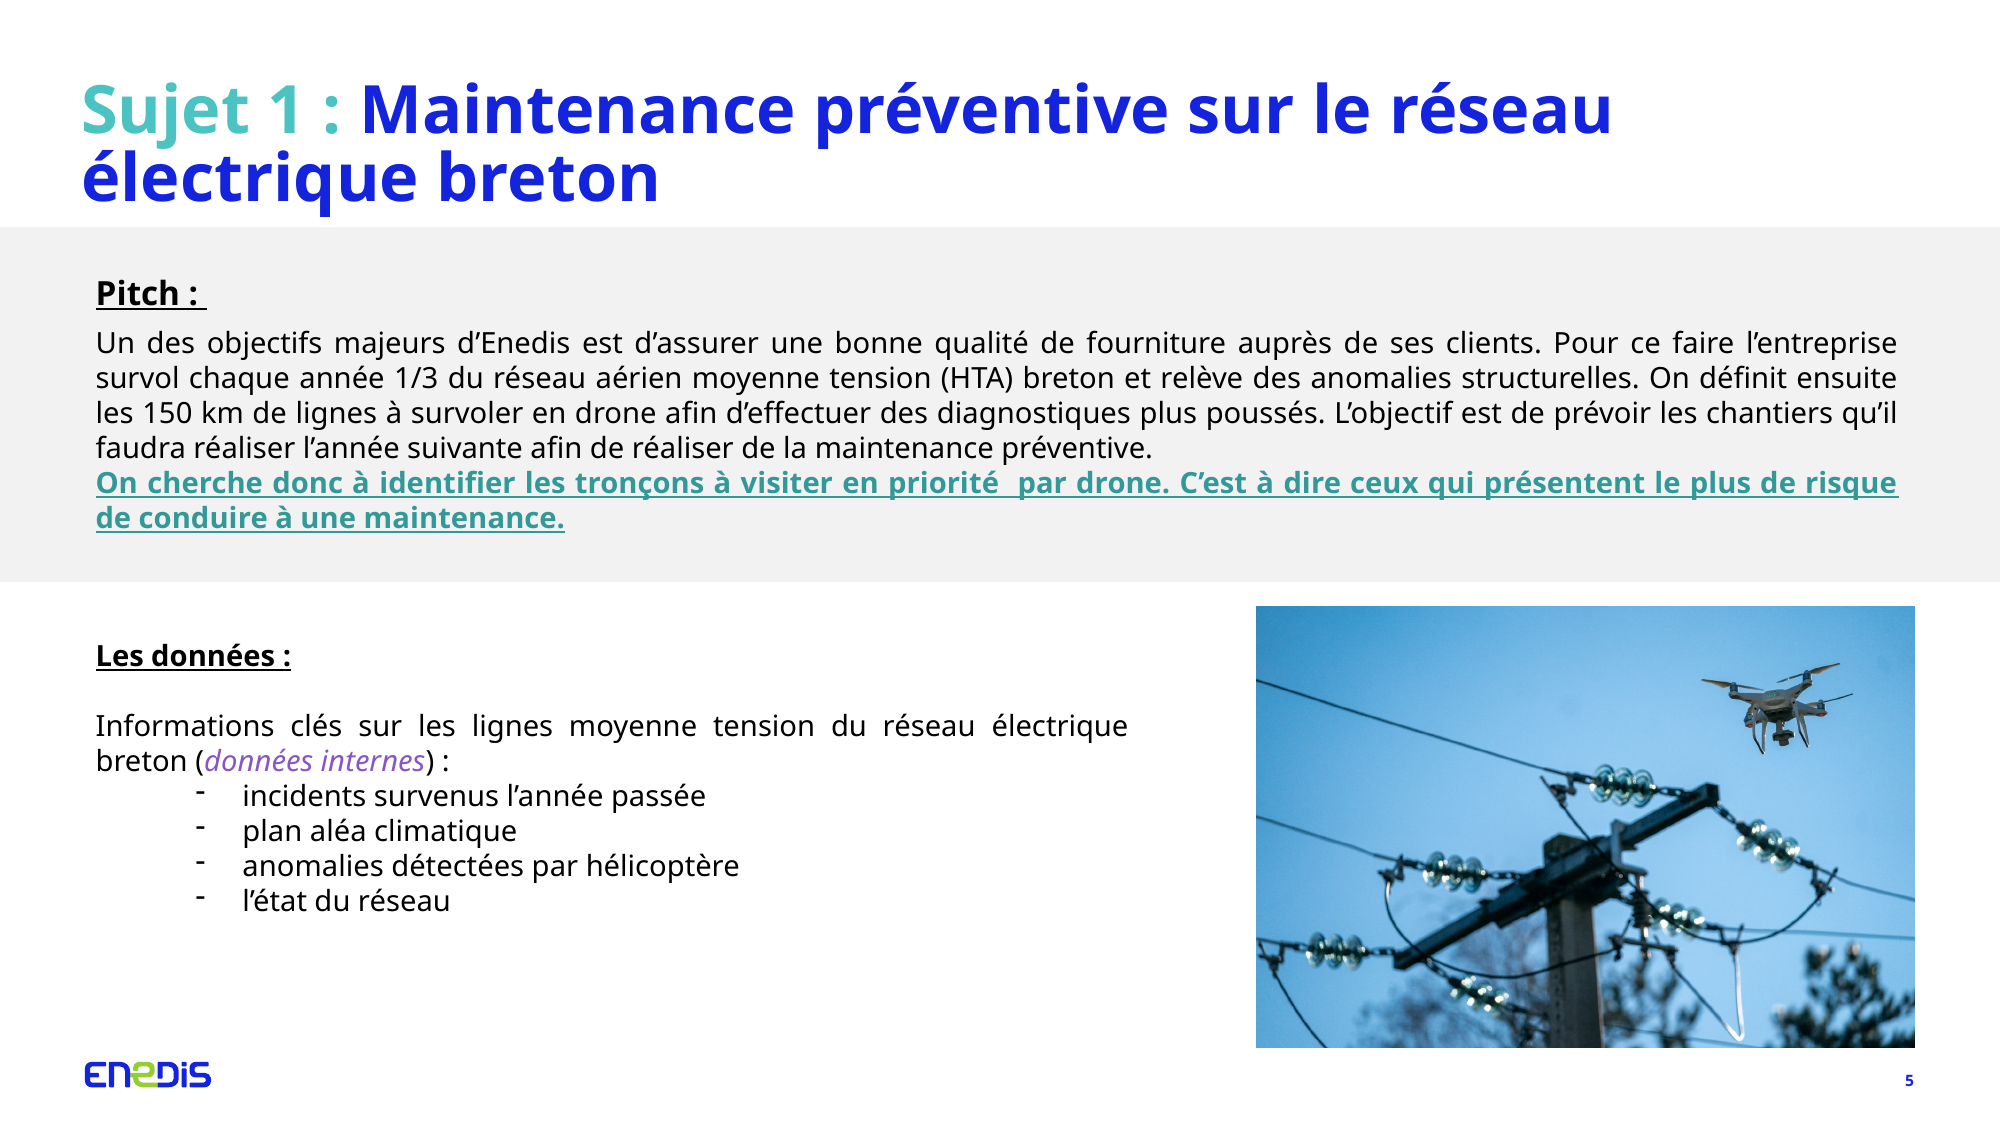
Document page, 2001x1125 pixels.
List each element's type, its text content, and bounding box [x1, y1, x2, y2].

text_box Les données : Informations clés sur les lignes moyenne tension du réseau électrique breton (données internes) : incidents survenus l’année passée plan aléa climatique anomalies détectées par hélicoptère l’état du réseau [80, 630, 1145, 925]
text_box [0, 226, 2000, 583]
title Sujet 1 : Maintenance préventive sur le réseau électrique breton [80, 80, 1915, 216]
text_box Pitch : Un des objectifs majeurs d’Enedis est d’assurer une bonne qualité de fourniture auprès de ses clients. Pour ce faire l’entreprise survol chaque année 1/3 du réseau aérien moyenne tension (HTA) breton et relève des anomalies structurelles. On définit ensuite les 150 km de lignes à survoler en drone afin d’effectuer des diagnostiques plus poussés. L’objectif est de prévoir les chantiers qu’il faudra réaliser l’année suivante afin de réaliser de la maintenance préventive. On cherche donc à identifier les tronçons à visiter en priorité par drone. C’est à dire ceux qui présentent le plus de risque de conduire à une maintenance. [80, 264, 1915, 542]
picture [1256, 606, 1915, 1049]
slide_number 5 [1837, 1068, 1915, 1094]
